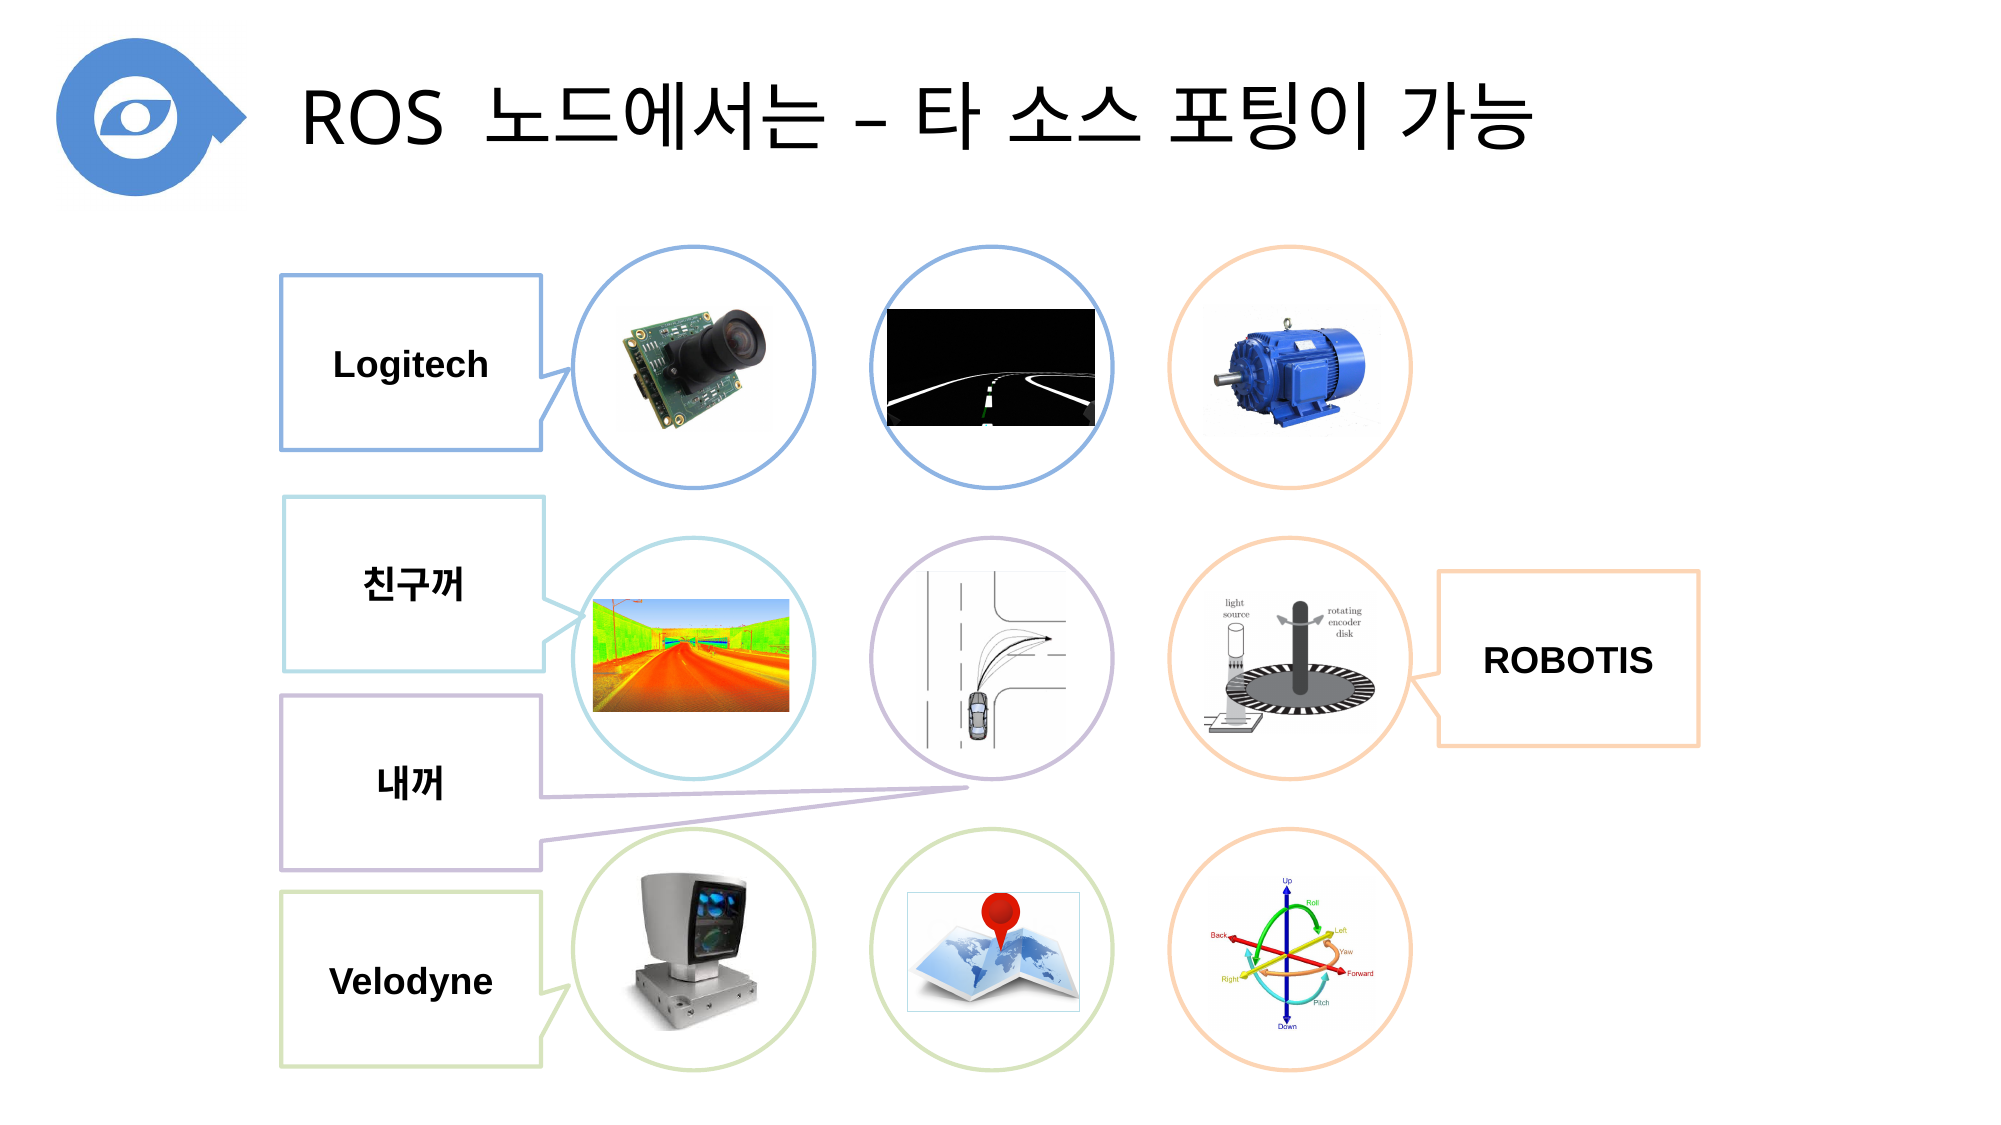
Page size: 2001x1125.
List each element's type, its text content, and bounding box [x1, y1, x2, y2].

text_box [1169, 246, 1412, 489]
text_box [870, 246, 1113, 489]
text_box ROBOTIS [1416, 569, 1701, 749]
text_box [870, 828, 1113, 1071]
text_box 친구꺼 [282, 494, 567, 674]
picture [55, 20, 247, 211]
text_box ROS 노드에서는 – 타 소스 포팅이 가능 [285, 62, 453, 168]
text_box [870, 537, 1113, 780]
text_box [572, 828, 815, 1071]
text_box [1169, 828, 1412, 1071]
text_box 내꺼 [279, 693, 969, 873]
text_box Logitech [279, 273, 567, 453]
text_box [572, 537, 815, 780]
text_box Velodyne [279, 889, 567, 1069]
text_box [572, 246, 815, 489]
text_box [1169, 537, 1412, 780]
